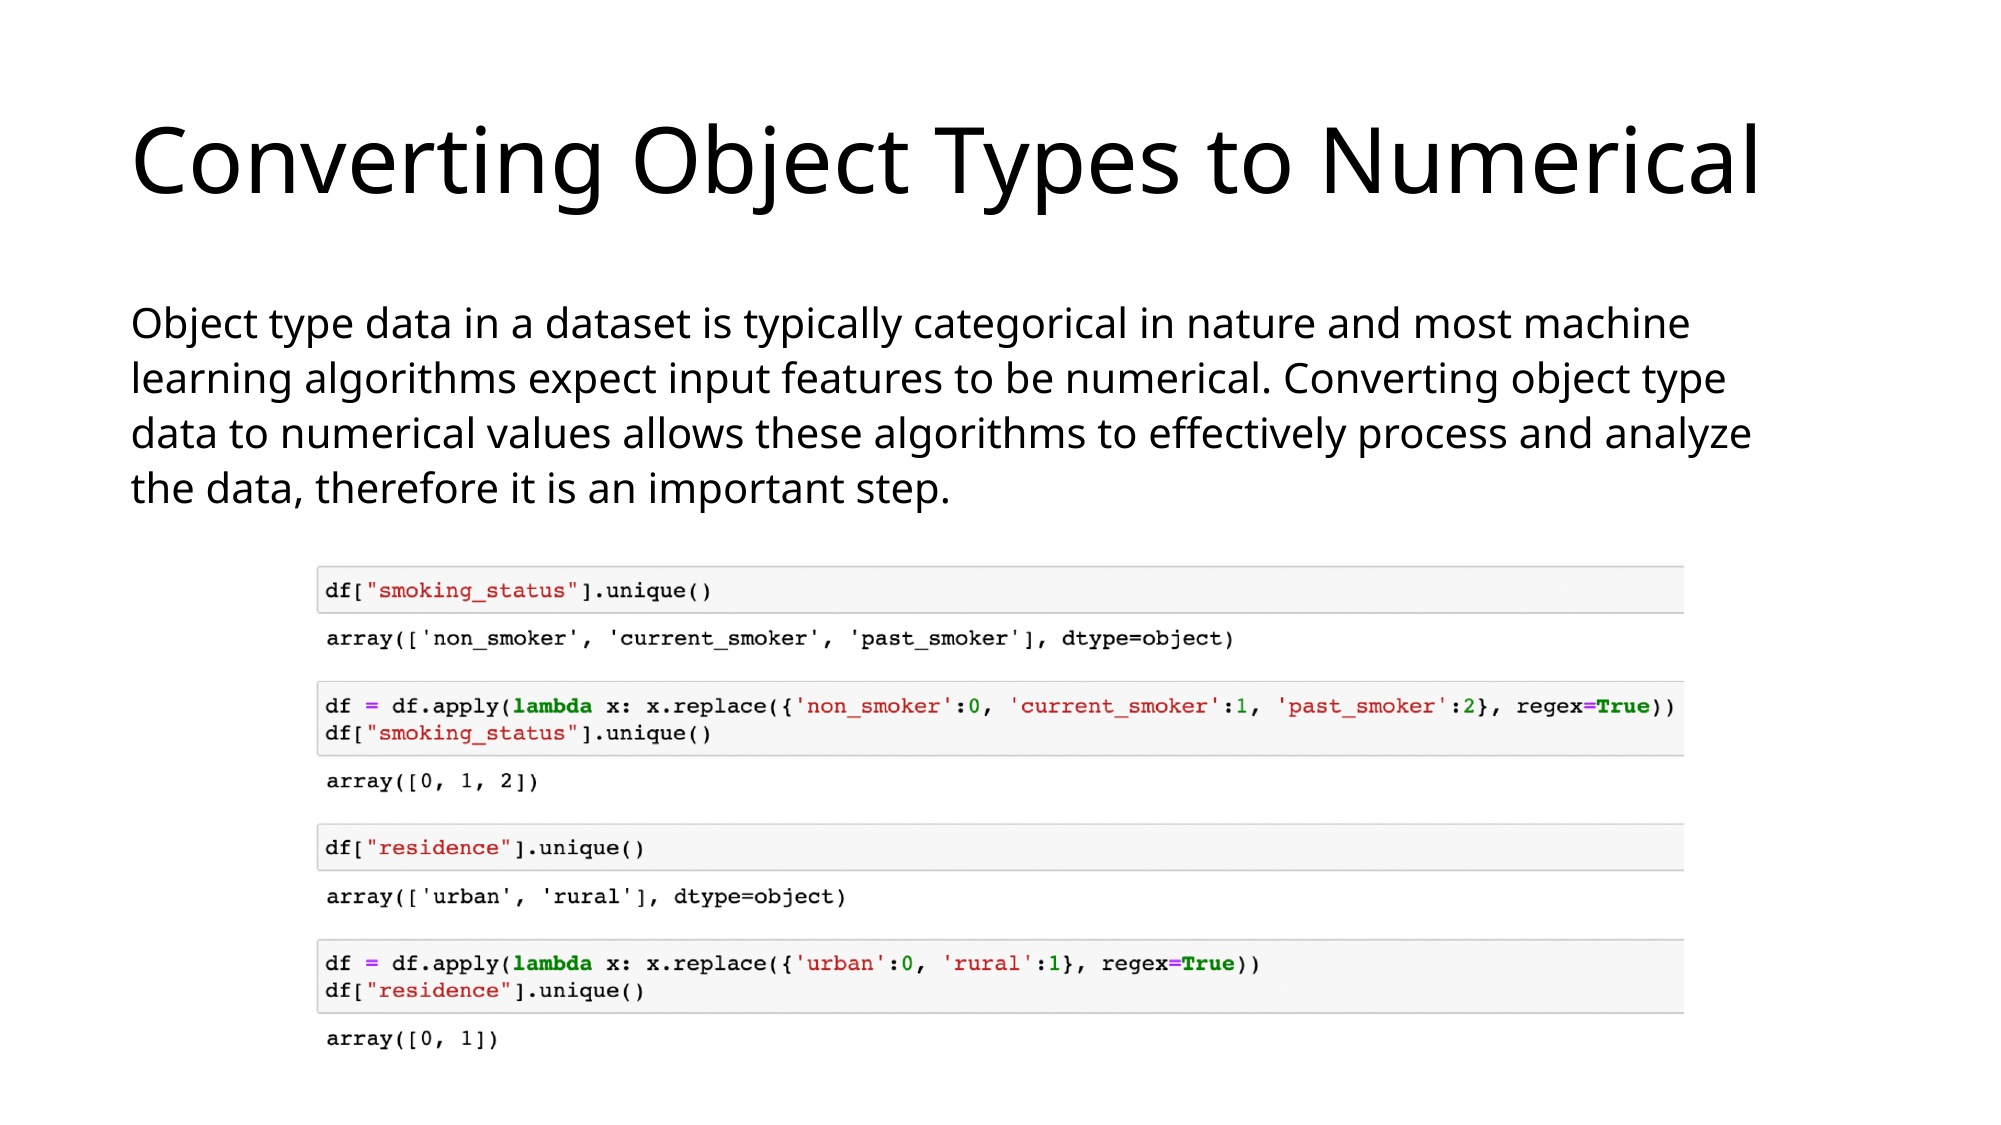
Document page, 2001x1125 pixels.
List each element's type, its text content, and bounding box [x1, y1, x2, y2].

title Converting Object Types to Numerical [115, 112, 2000, 330]
picture [316, 562, 1684, 1055]
list Object type data in a dataset is typically categorical in nature and most machine learning algorithms expect input features to be numerical. Converting object type data to numerical values allows these algorithms to effectively process and analyze the data, therefore it is an important step. [115, 284, 1841, 980]
